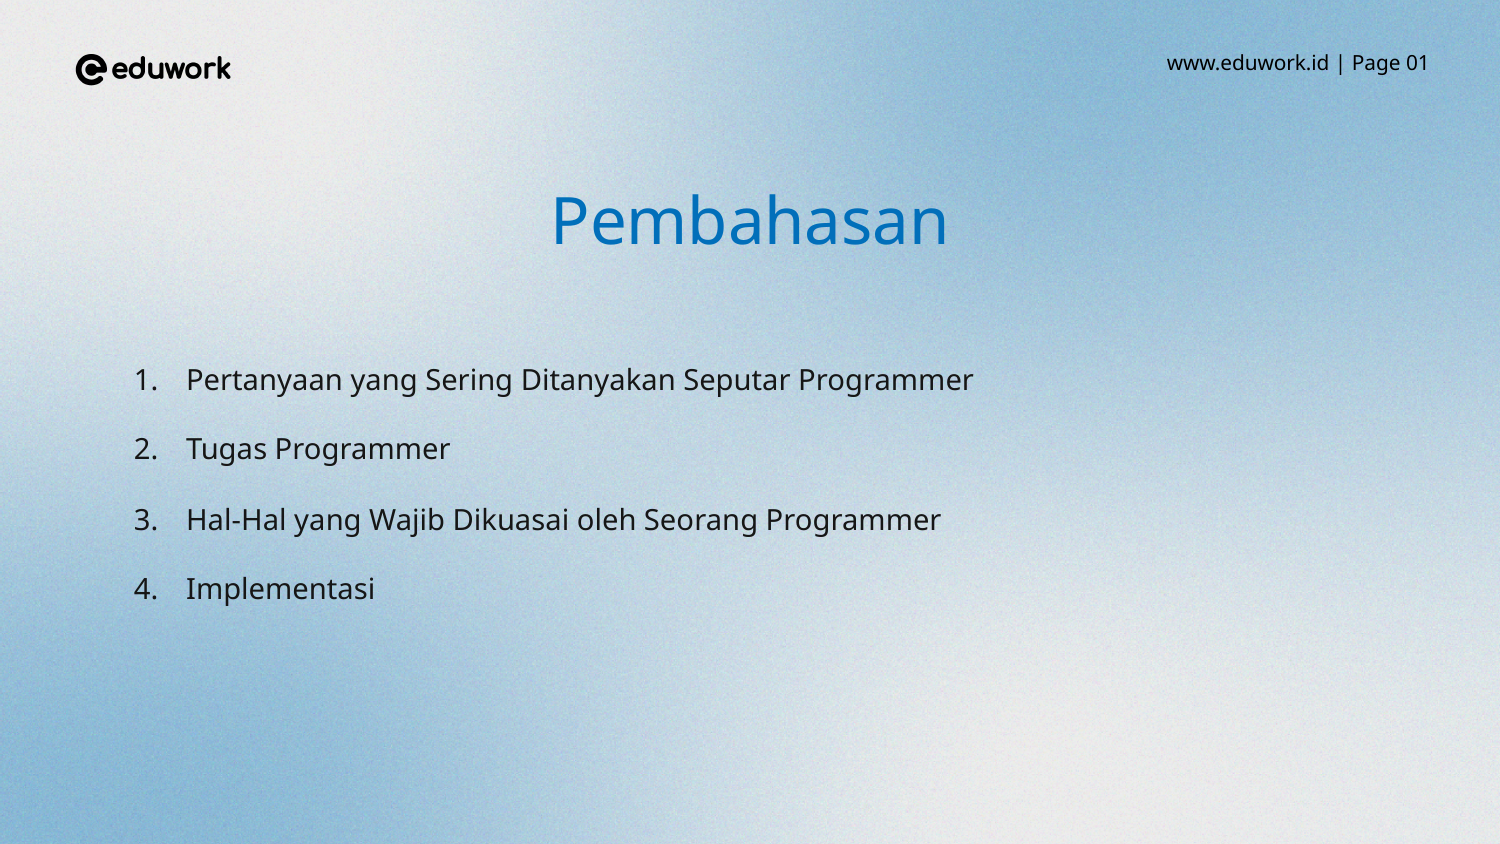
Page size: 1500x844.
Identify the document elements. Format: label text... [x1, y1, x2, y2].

text_box Pertanyaan yang Sering Ditanyakan Seputar Programmer Tugas Programmer Hal-Hal yang Wajib Dikuasai oleh Seorang Programmer Implementasi [96, 310, 1334, 621]
text_box Pembahasan [147, 172, 1353, 299]
text_box www.eduwork.id | Page 01 [1134, 37, 1445, 88]
picture [0, 0, 1500, 844]
